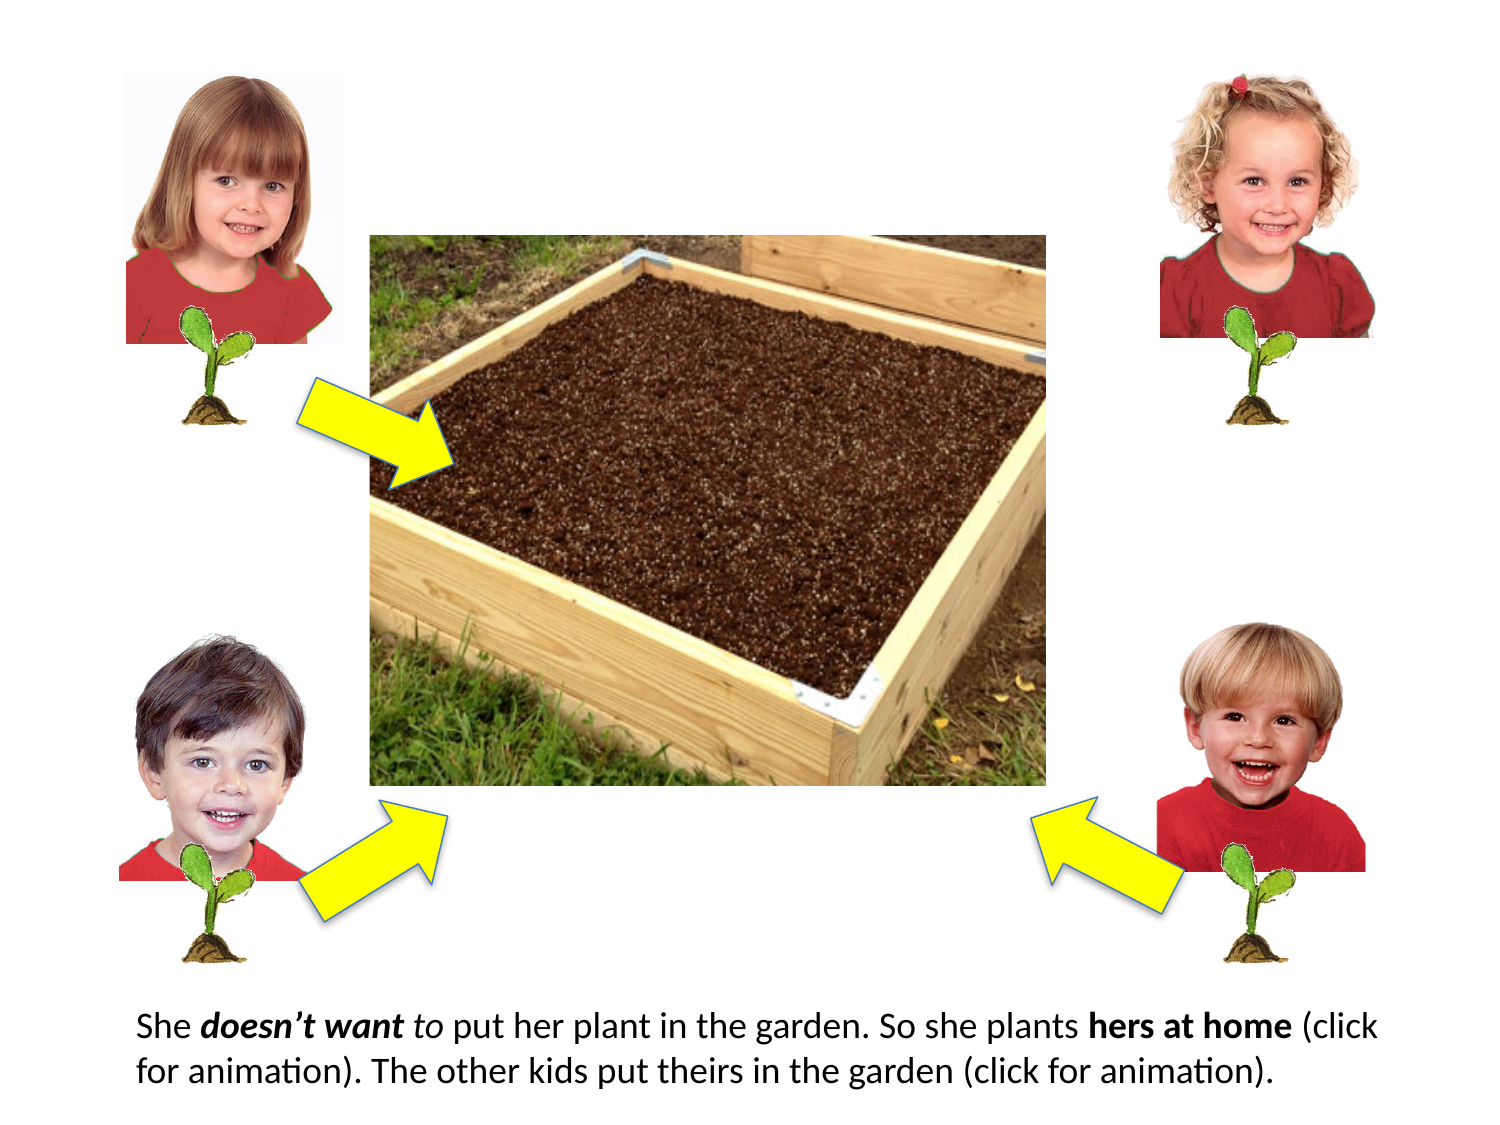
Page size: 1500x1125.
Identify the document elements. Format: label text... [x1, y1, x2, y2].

picture [125, 72, 345, 441]
text_box [1029, 796, 1181, 915]
text_box [303, 799, 449, 923]
picture [118, 620, 331, 979]
text_box [296, 376, 364, 454]
text_box She doesn’t want to put her plant in the garden. So she plants hers at home (click for animation). The other kids put theirs in the garden (click for animation). [121, 993, 1434, 1099]
picture [369, 233, 1047, 787]
picture [1160, 73, 1380, 441]
picture [1153, 620, 1367, 979]
